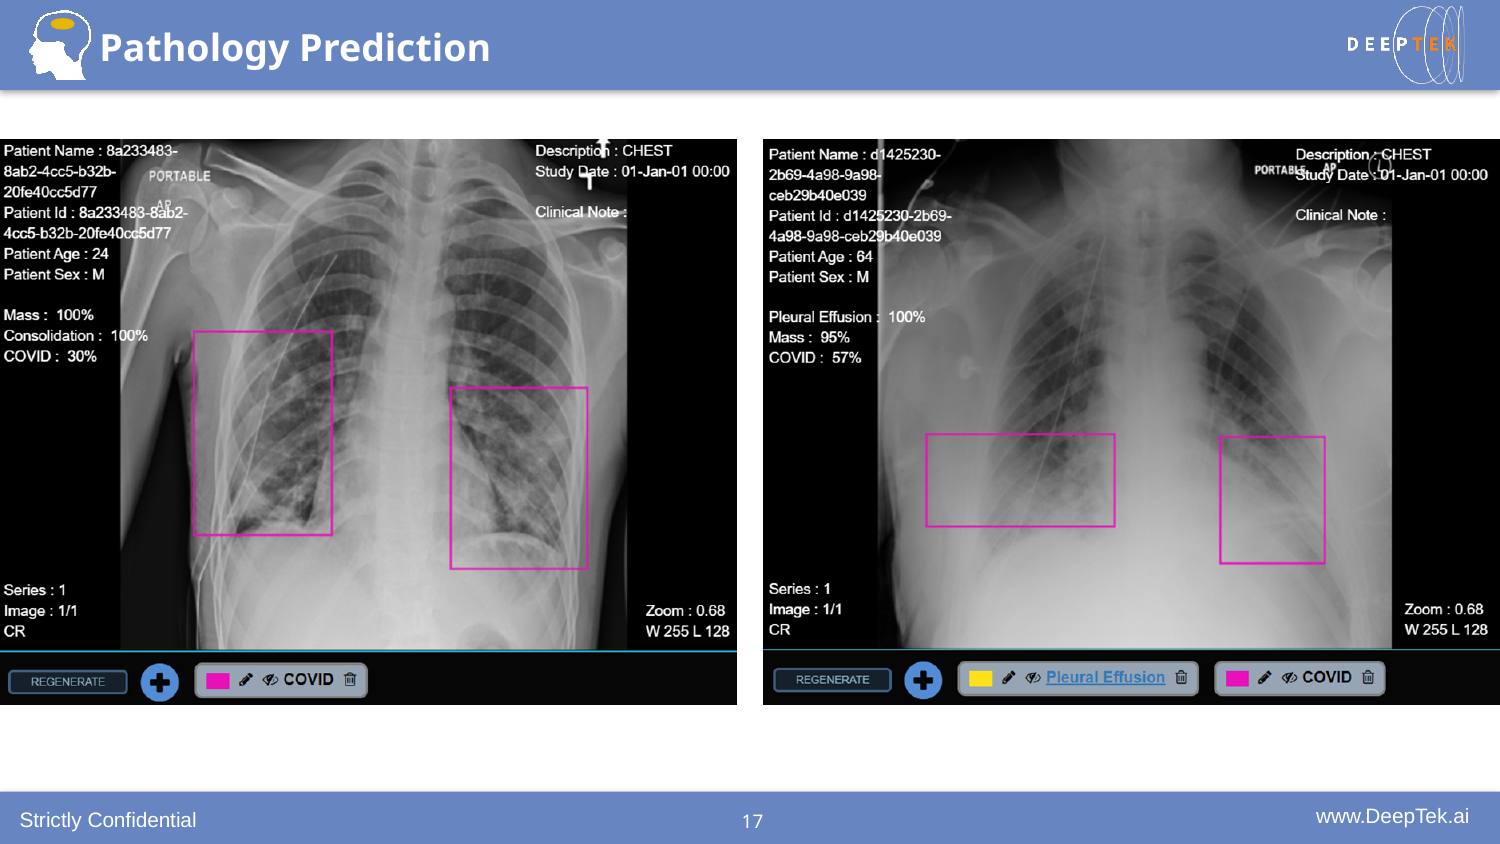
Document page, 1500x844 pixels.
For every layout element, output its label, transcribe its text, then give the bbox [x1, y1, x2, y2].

list Pathology Prediction [26, 0, 1336, 87]
picture [1339, 0, 1474, 91]
picture [0, 138, 1500, 705]
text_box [24, 10, 94, 80]
